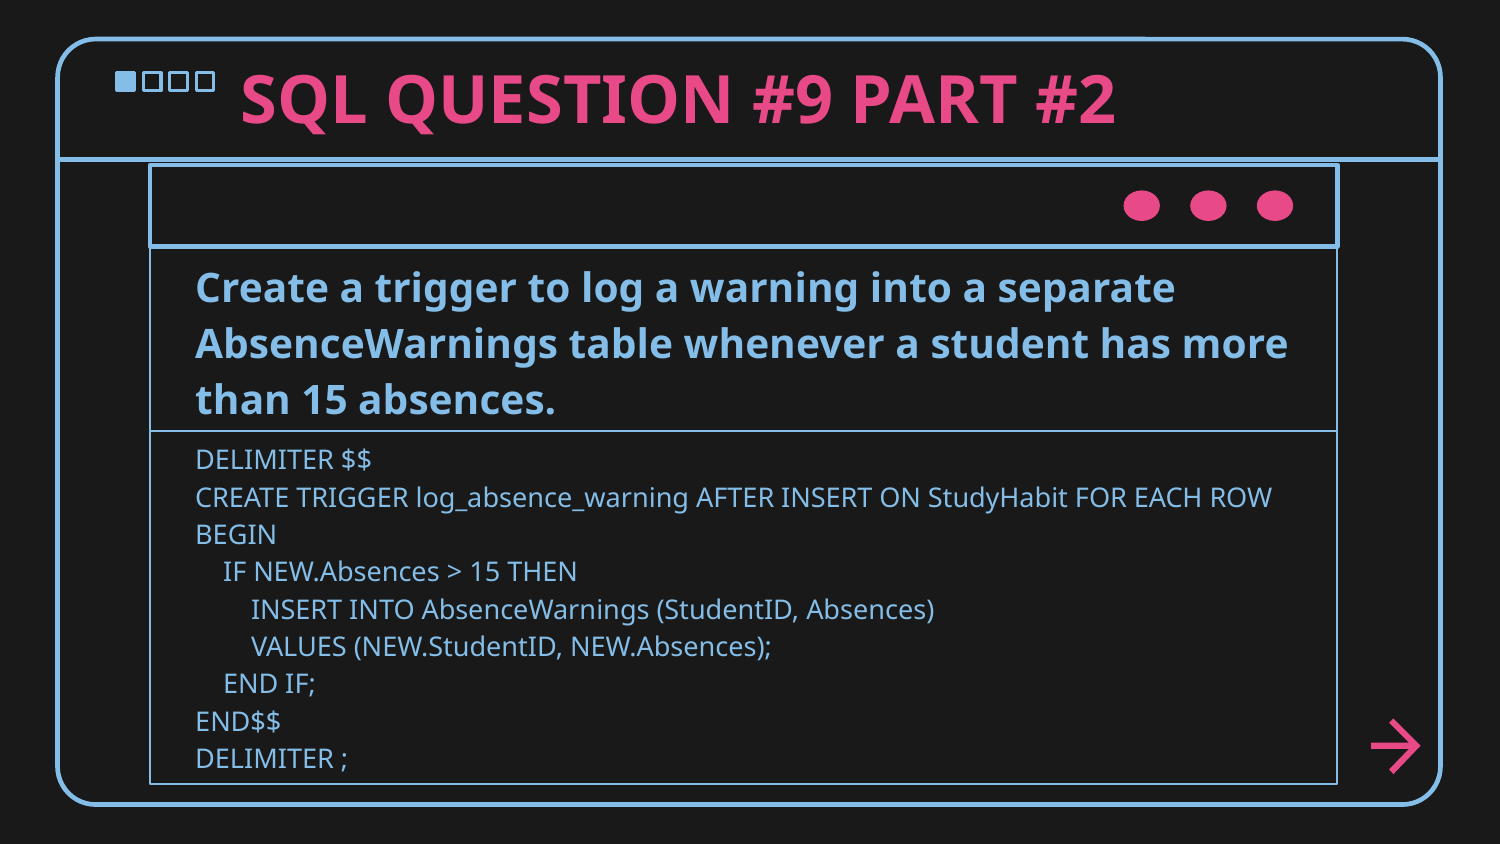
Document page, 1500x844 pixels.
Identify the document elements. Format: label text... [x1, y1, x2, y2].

title SQL QUESTION #9 PART #2 [223, 48, 1373, 146]
title Create a trigger to log a warning into a separate AbsenceWarnings table whenever a student has more than 15 absences. [148, 249, 1340, 428]
text_box [1371, 718, 1421, 775]
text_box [149, 164, 1338, 247]
subtitle DELIMITER $$ CREATE TRIGGER log_absence_warning AFTER INSERT ON StudyHabit FOR EACH ROW BEGIN IF NEW.Absences > 15 THEN INSERT INTO AbsenceWarnings (StudentID, Absences) VALUES (NEW.StudentID, NEW.Absences); END IF; END$$ DELIMITER ; [148, 428, 1340, 787]
